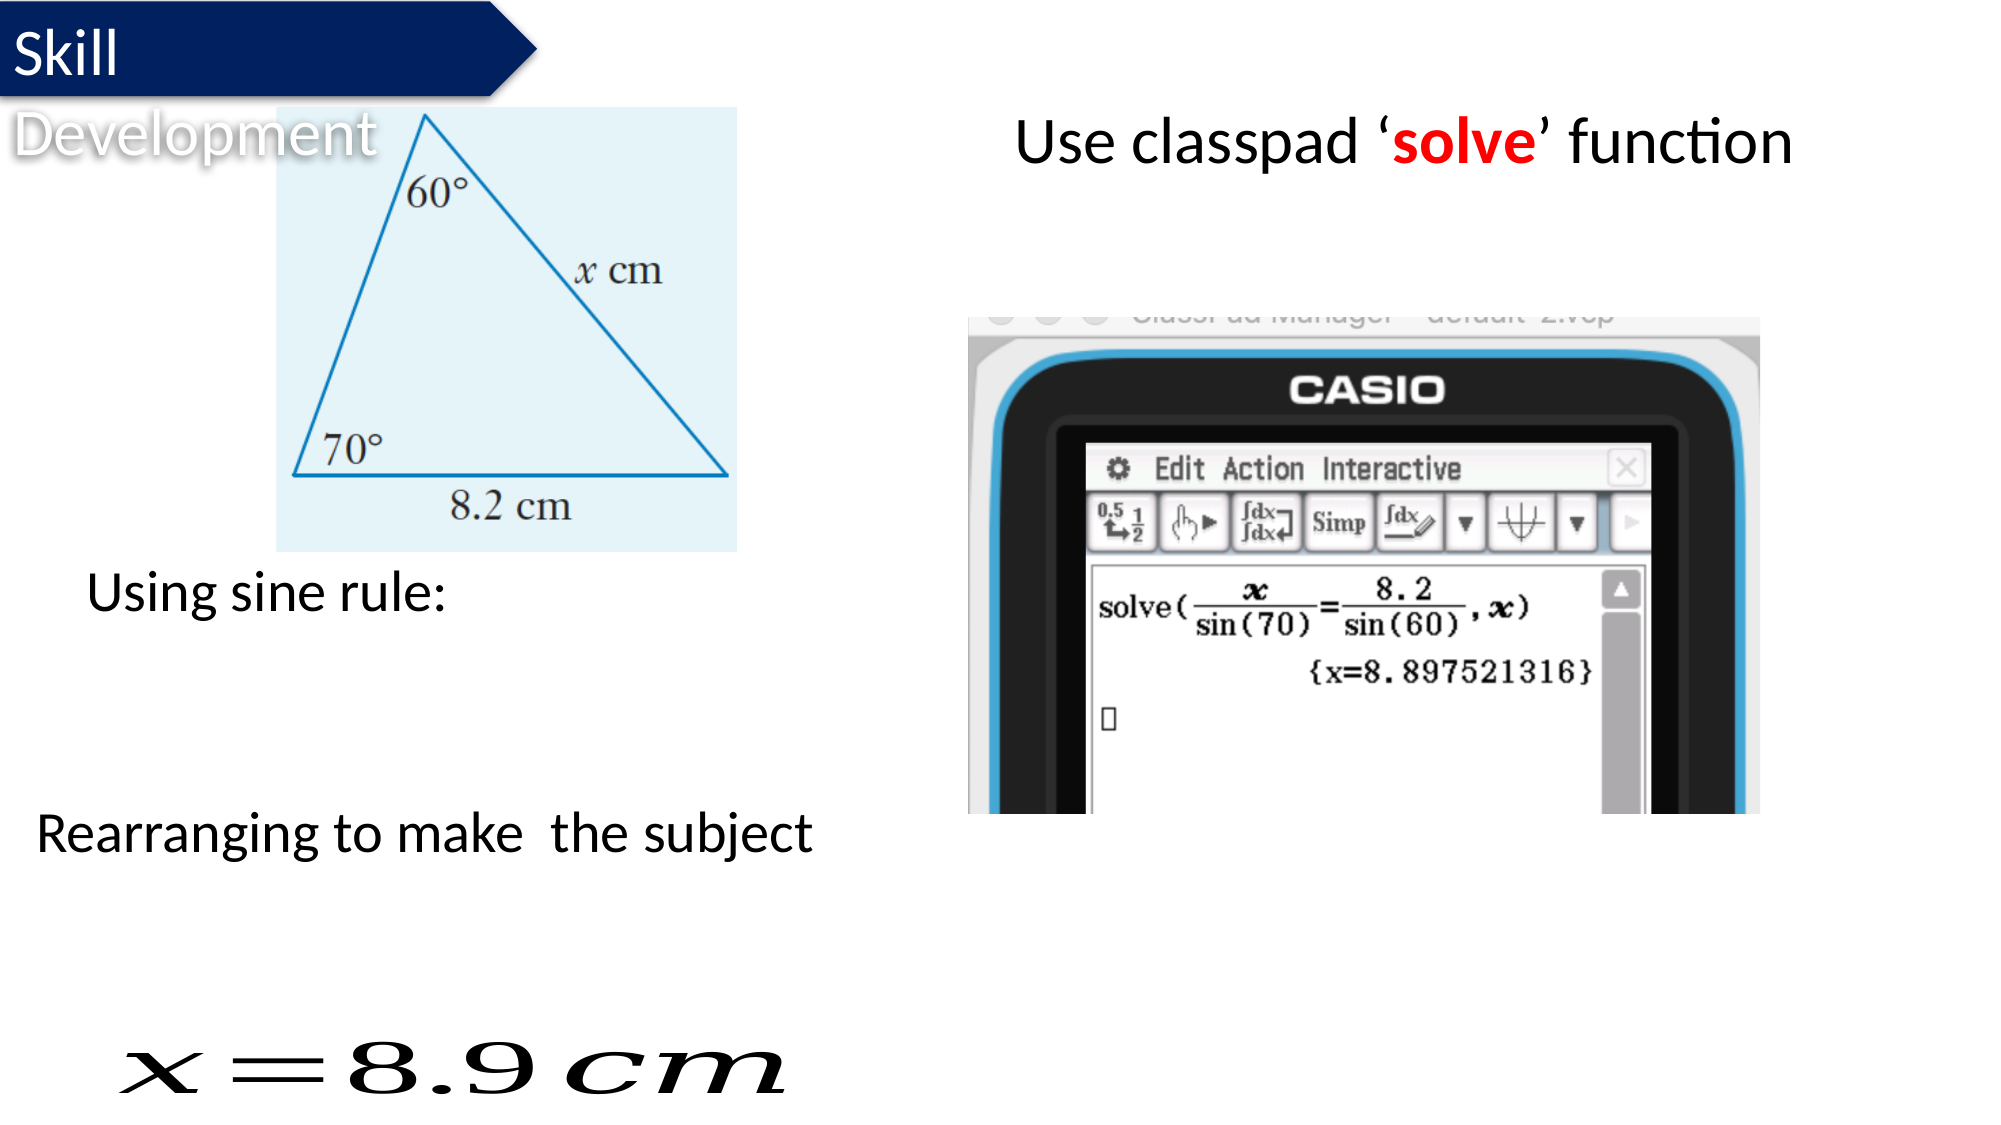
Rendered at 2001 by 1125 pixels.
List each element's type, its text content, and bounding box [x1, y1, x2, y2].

text_box Skill Development [0, 1, 538, 97]
picture [967, 317, 1761, 814]
text_box Use classpad ‘solve’ function [999, 89, 1858, 185]
picture [276, 107, 738, 552]
